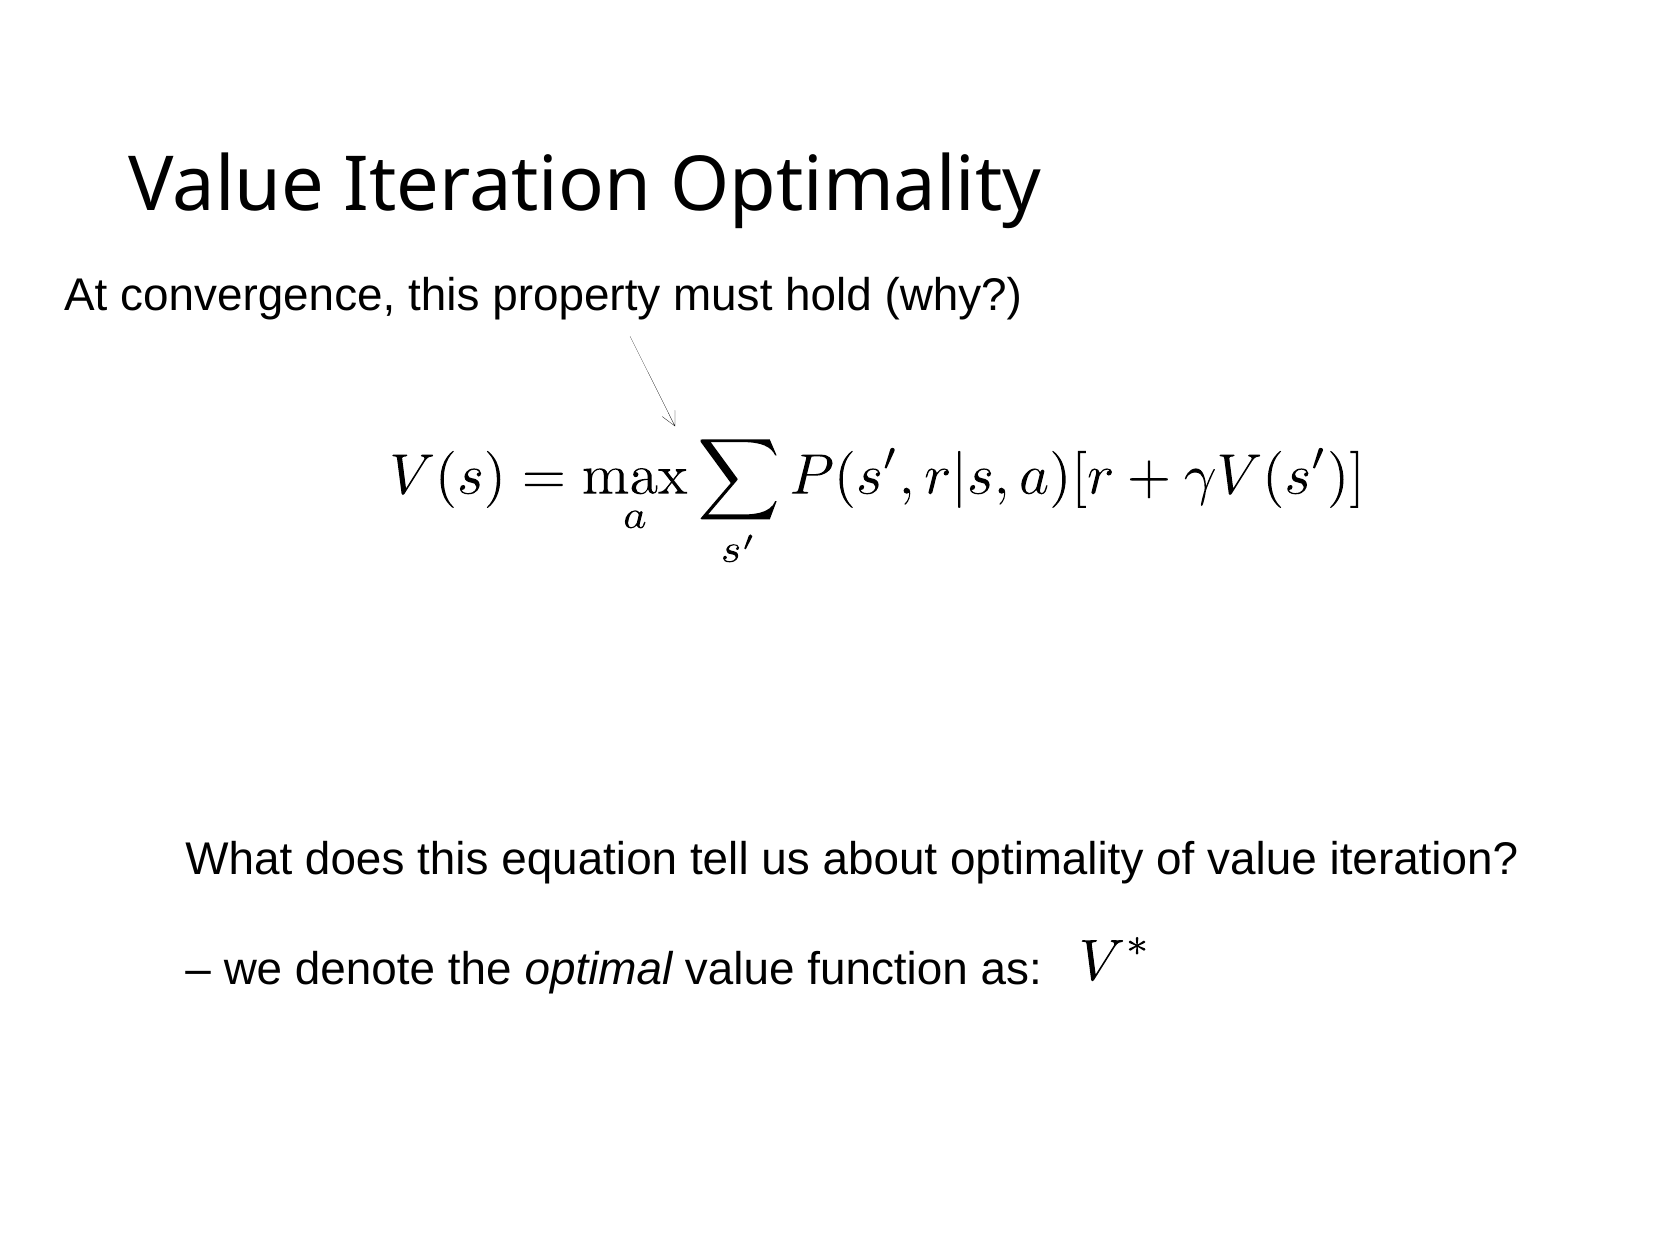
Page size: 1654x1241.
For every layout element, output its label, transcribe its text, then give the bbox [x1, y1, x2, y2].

title Value Iteration Optimality [113, 66, 1540, 306]
text_box [629, 336, 676, 427]
text_box At convergence, this property must hold (why?) [49, 257, 1038, 328]
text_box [389, 433, 1365, 563]
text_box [1078, 936, 1150, 982]
text_box What does this equation tell us about optimality of value iteration? – we denote the optimal value function as: [170, 821, 1535, 1002]
